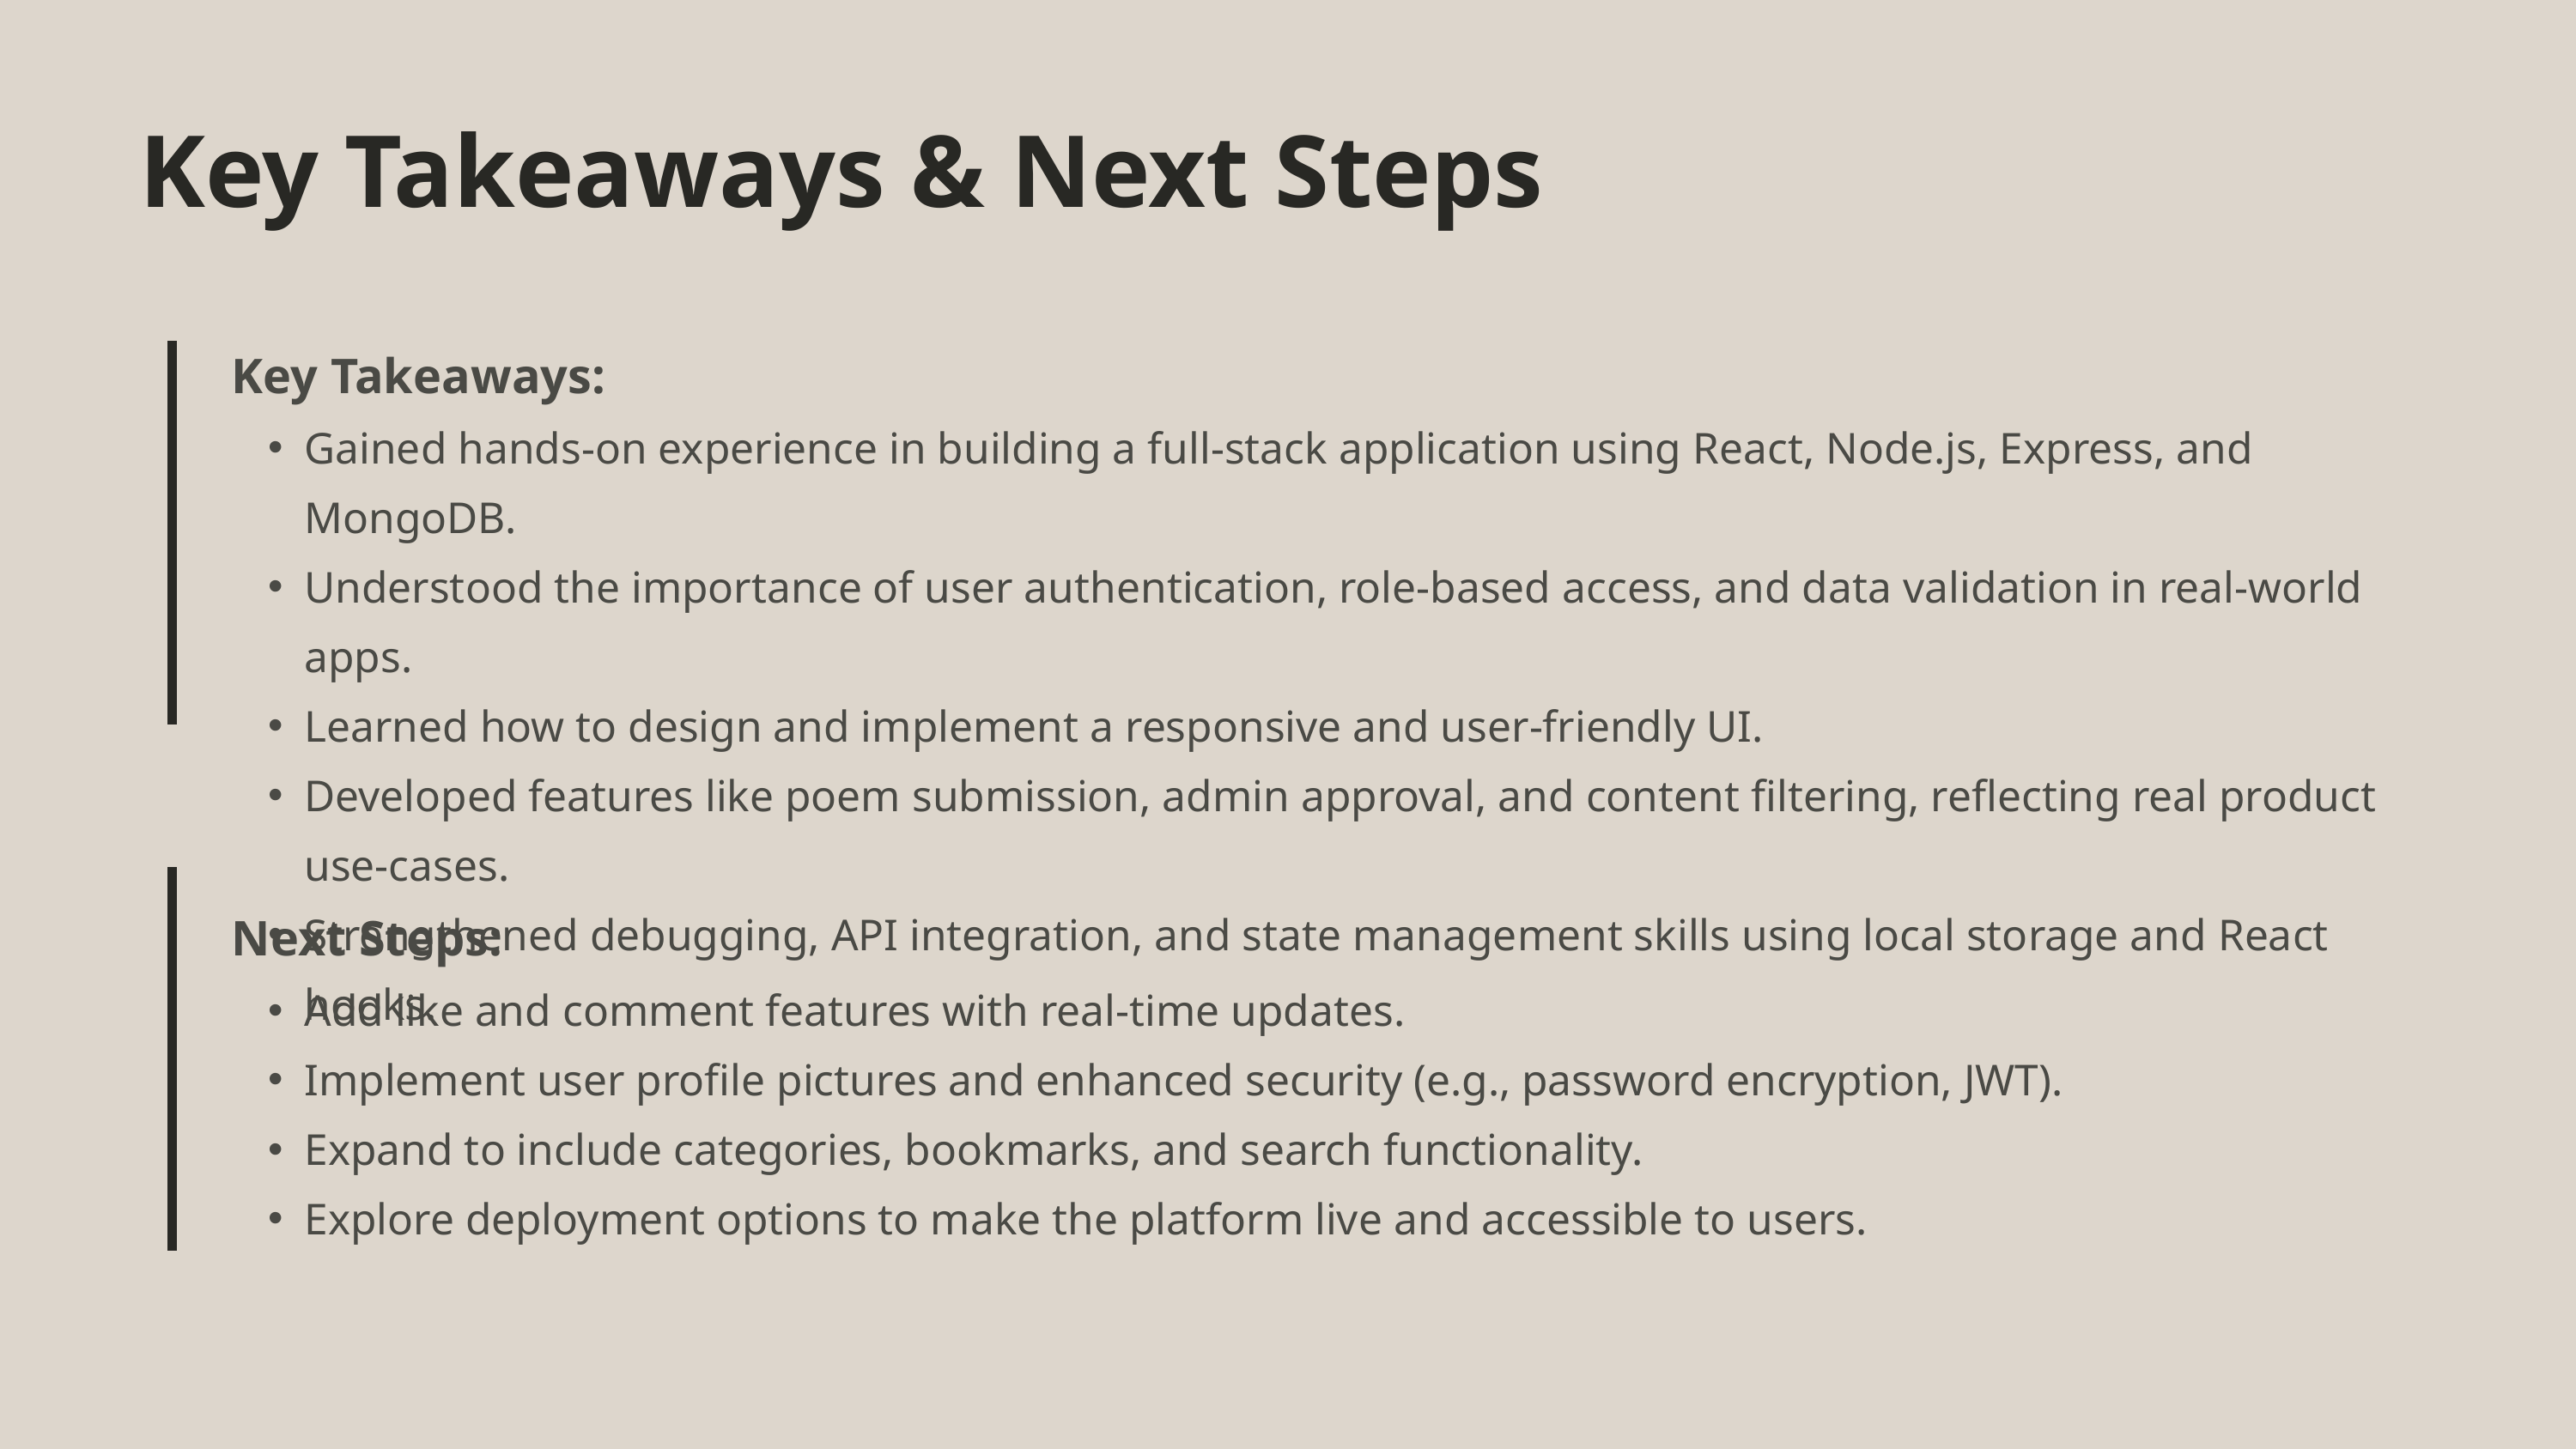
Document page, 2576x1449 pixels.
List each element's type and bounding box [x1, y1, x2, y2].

text_box [0, 0, 2576, 1449]
text_box [167, 340, 178, 724]
text_box [167, 866, 178, 1251]
